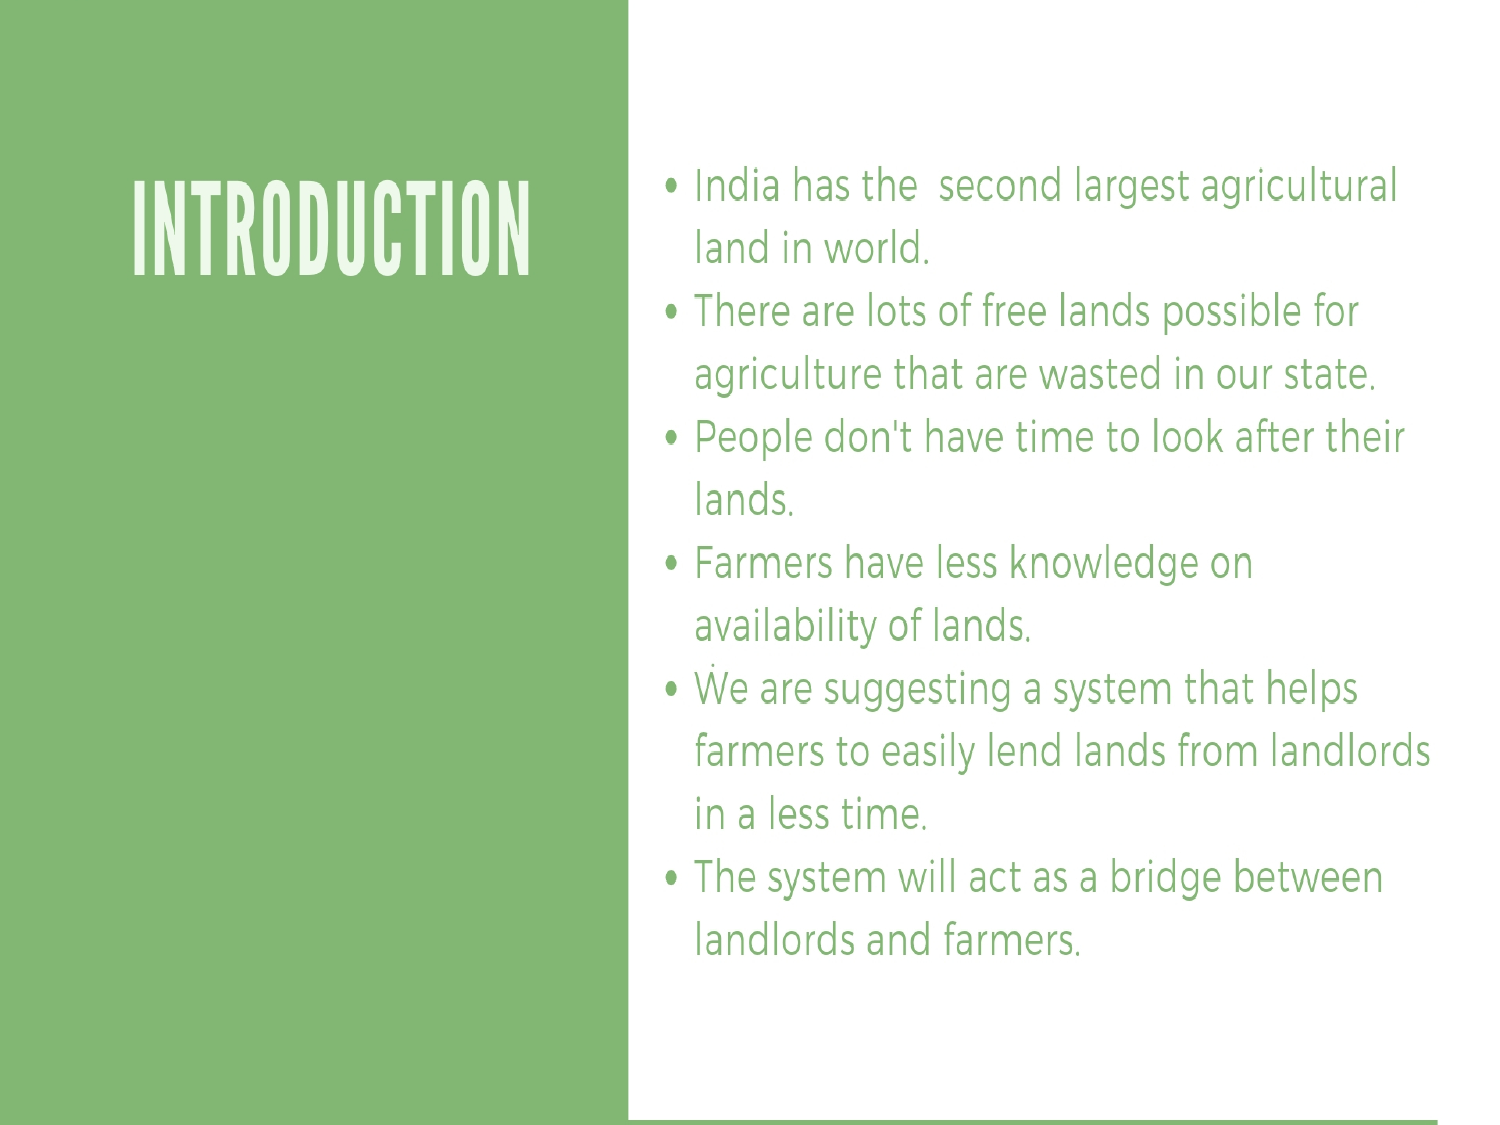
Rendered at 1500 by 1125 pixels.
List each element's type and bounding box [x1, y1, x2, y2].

list [0, 0, 1500, 1125]
